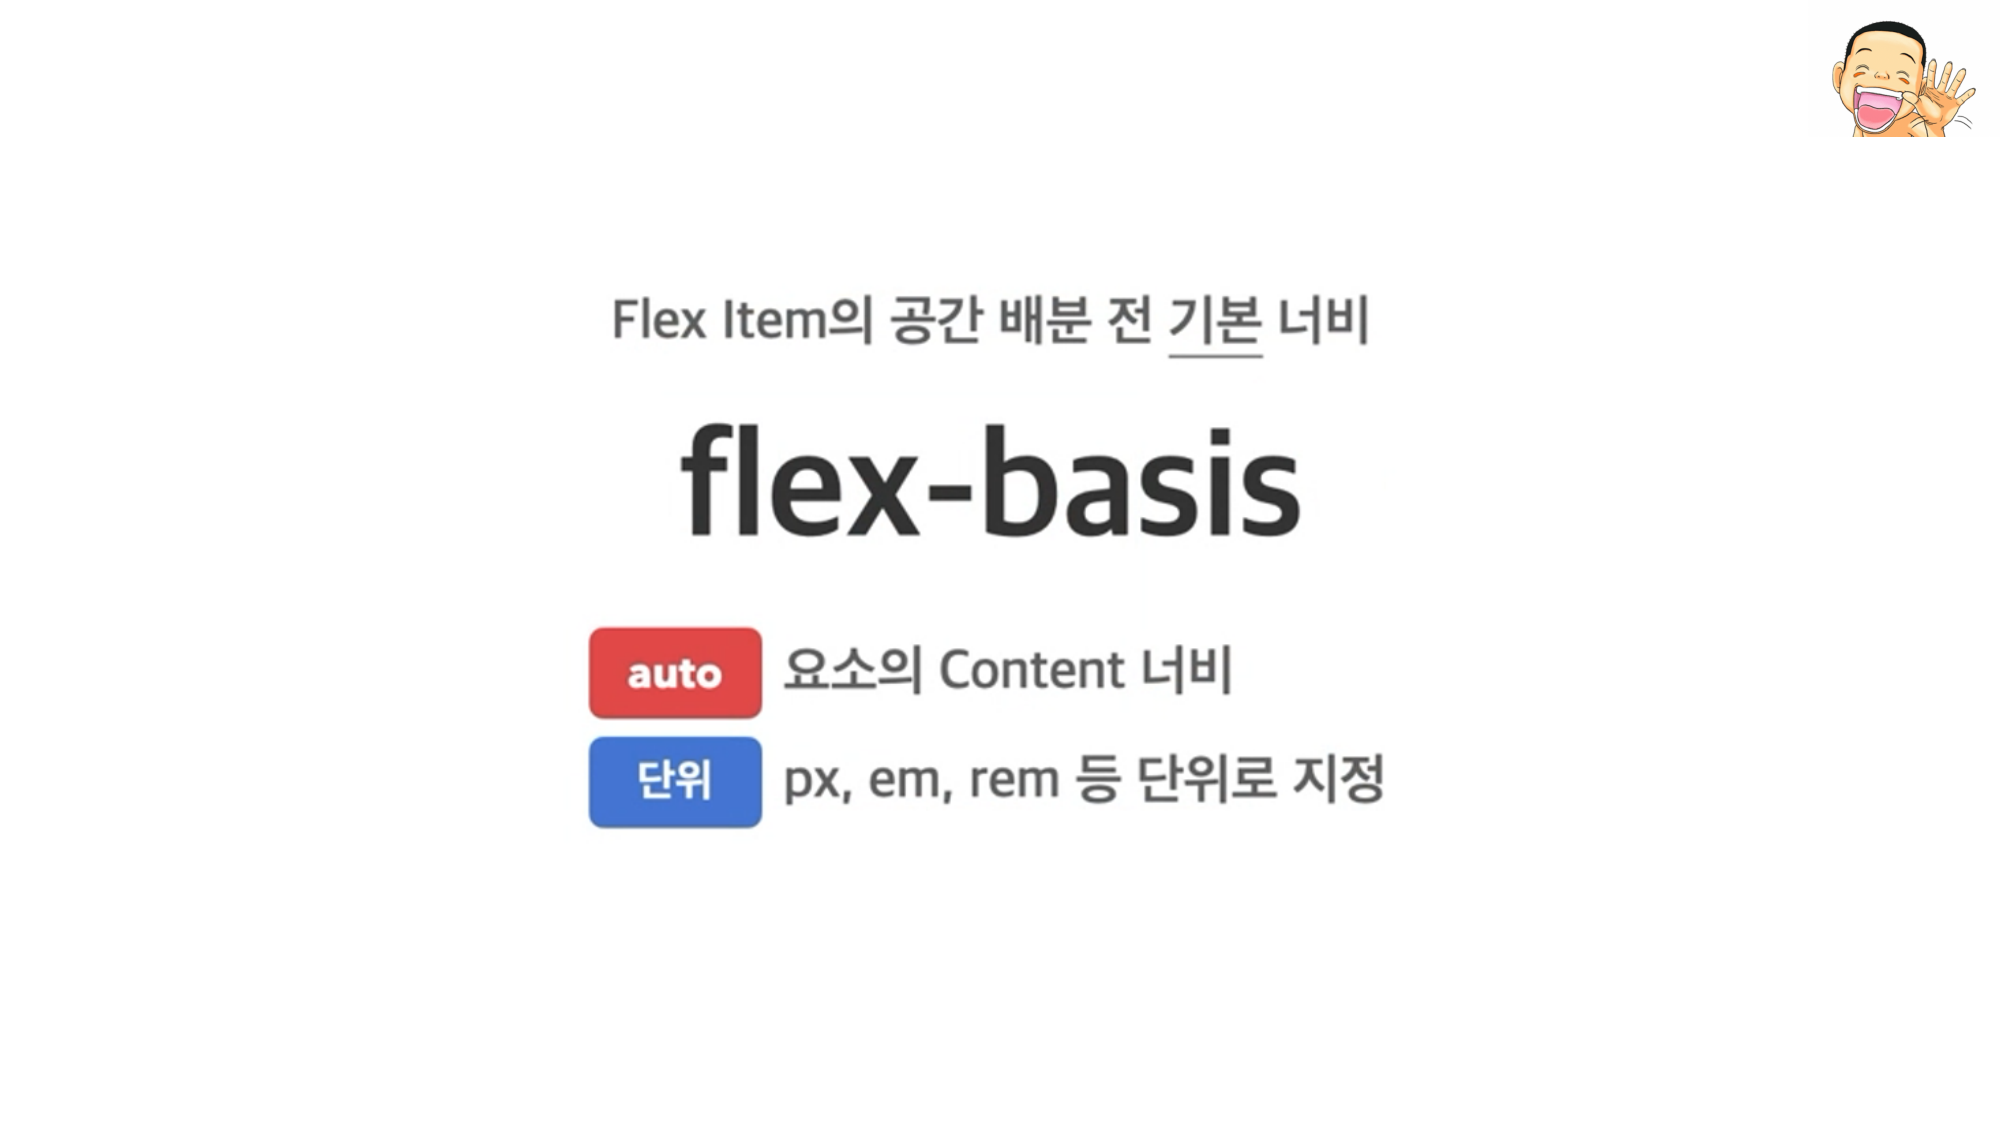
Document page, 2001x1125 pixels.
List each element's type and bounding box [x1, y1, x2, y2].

picture [1808, 0, 2000, 137]
picture [550, 269, 1450, 856]
